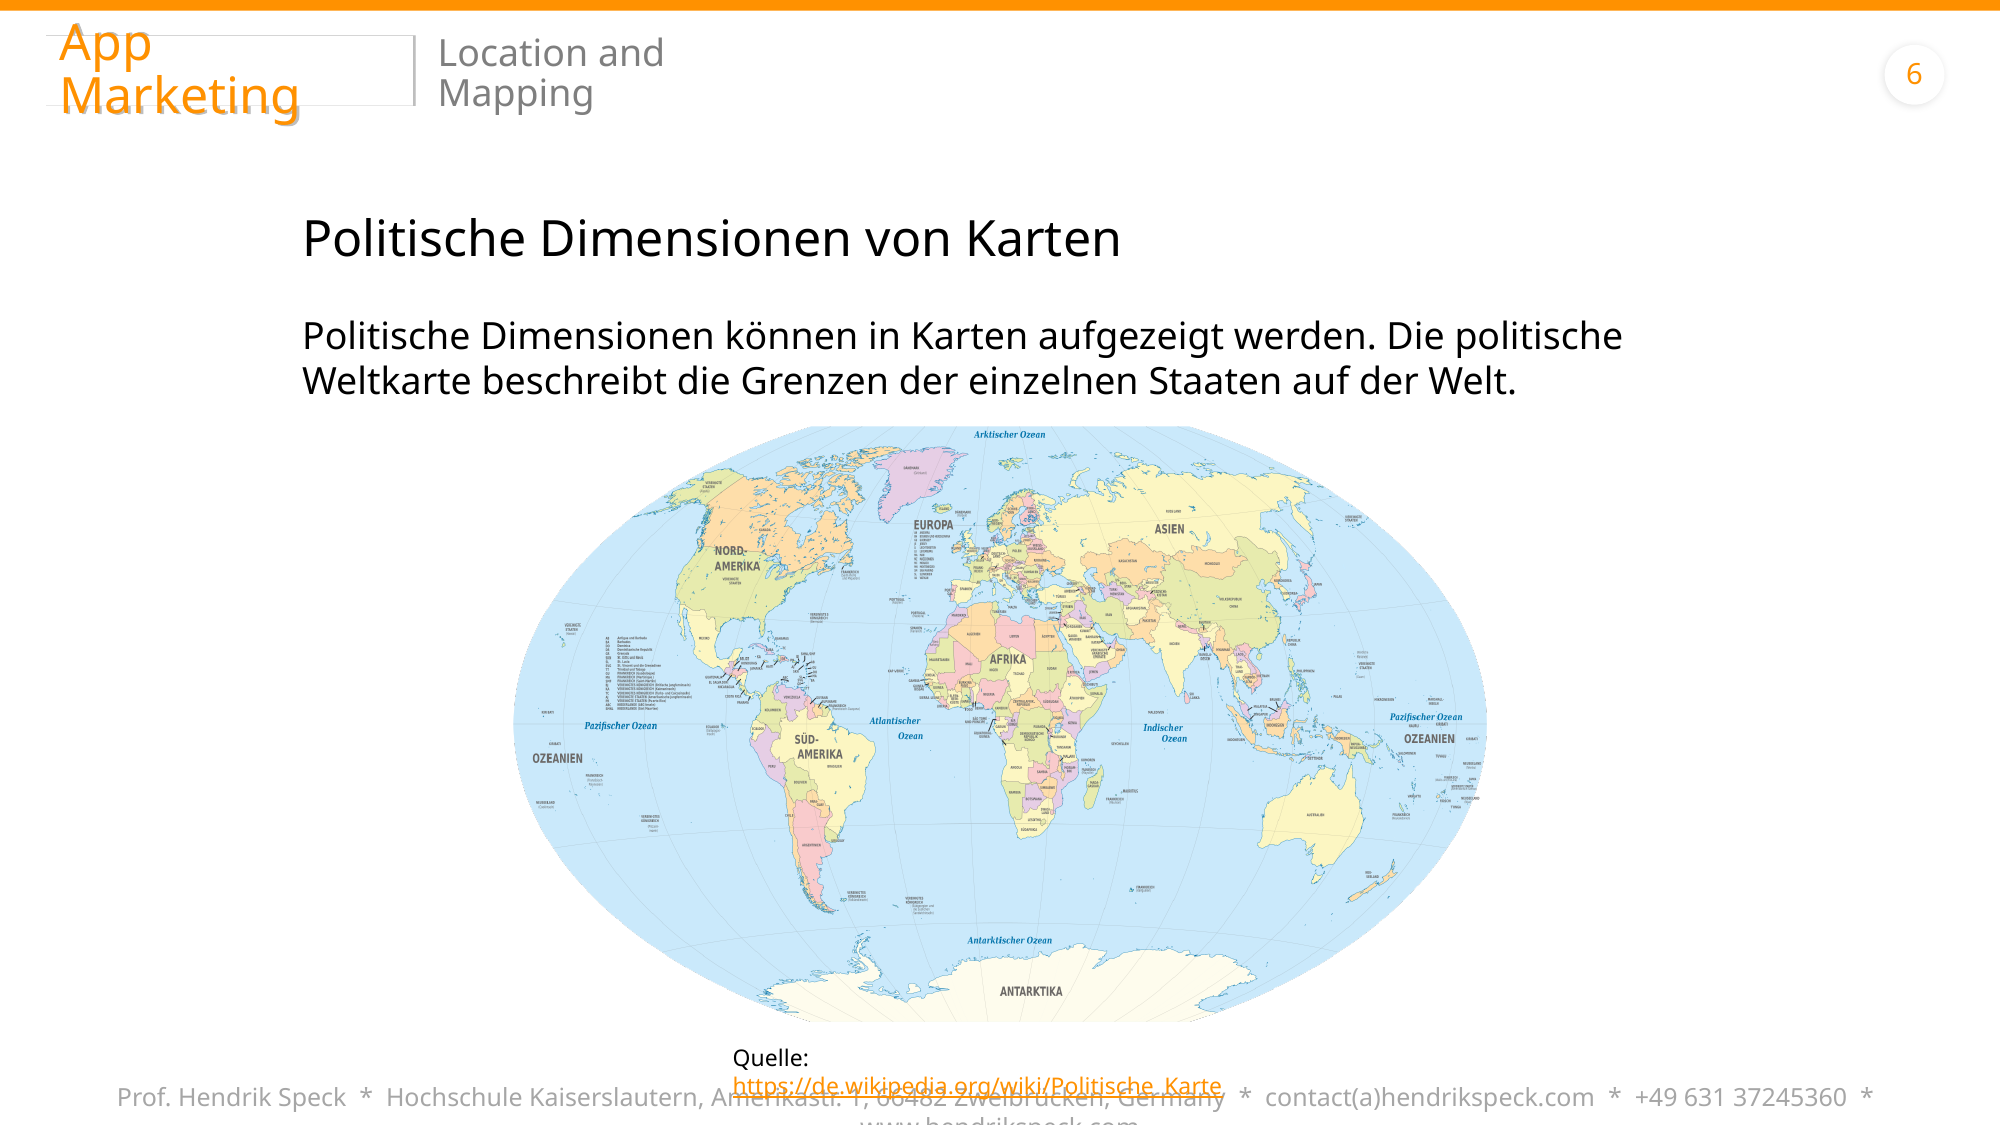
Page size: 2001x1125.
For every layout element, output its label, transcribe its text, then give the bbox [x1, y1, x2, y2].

picture [513, 426, 1487, 1022]
list Location and Mapping [414, 46, 823, 103]
slide_number 6 [1871, 49, 1958, 101]
text_box Politische Dimensionen von Karten Politische Dimensionen können in Karten aufgezeigt werden. Die politische Weltkarte beschreibt die Grenzen der einzelnen Staaten auf der Welt. [287, 199, 1713, 409]
list App Marketing [44, 35, 413, 106]
text_box Quelle: https://de.wikipedia.org/wiki/Politische_Karte [717, 1036, 1282, 1111]
